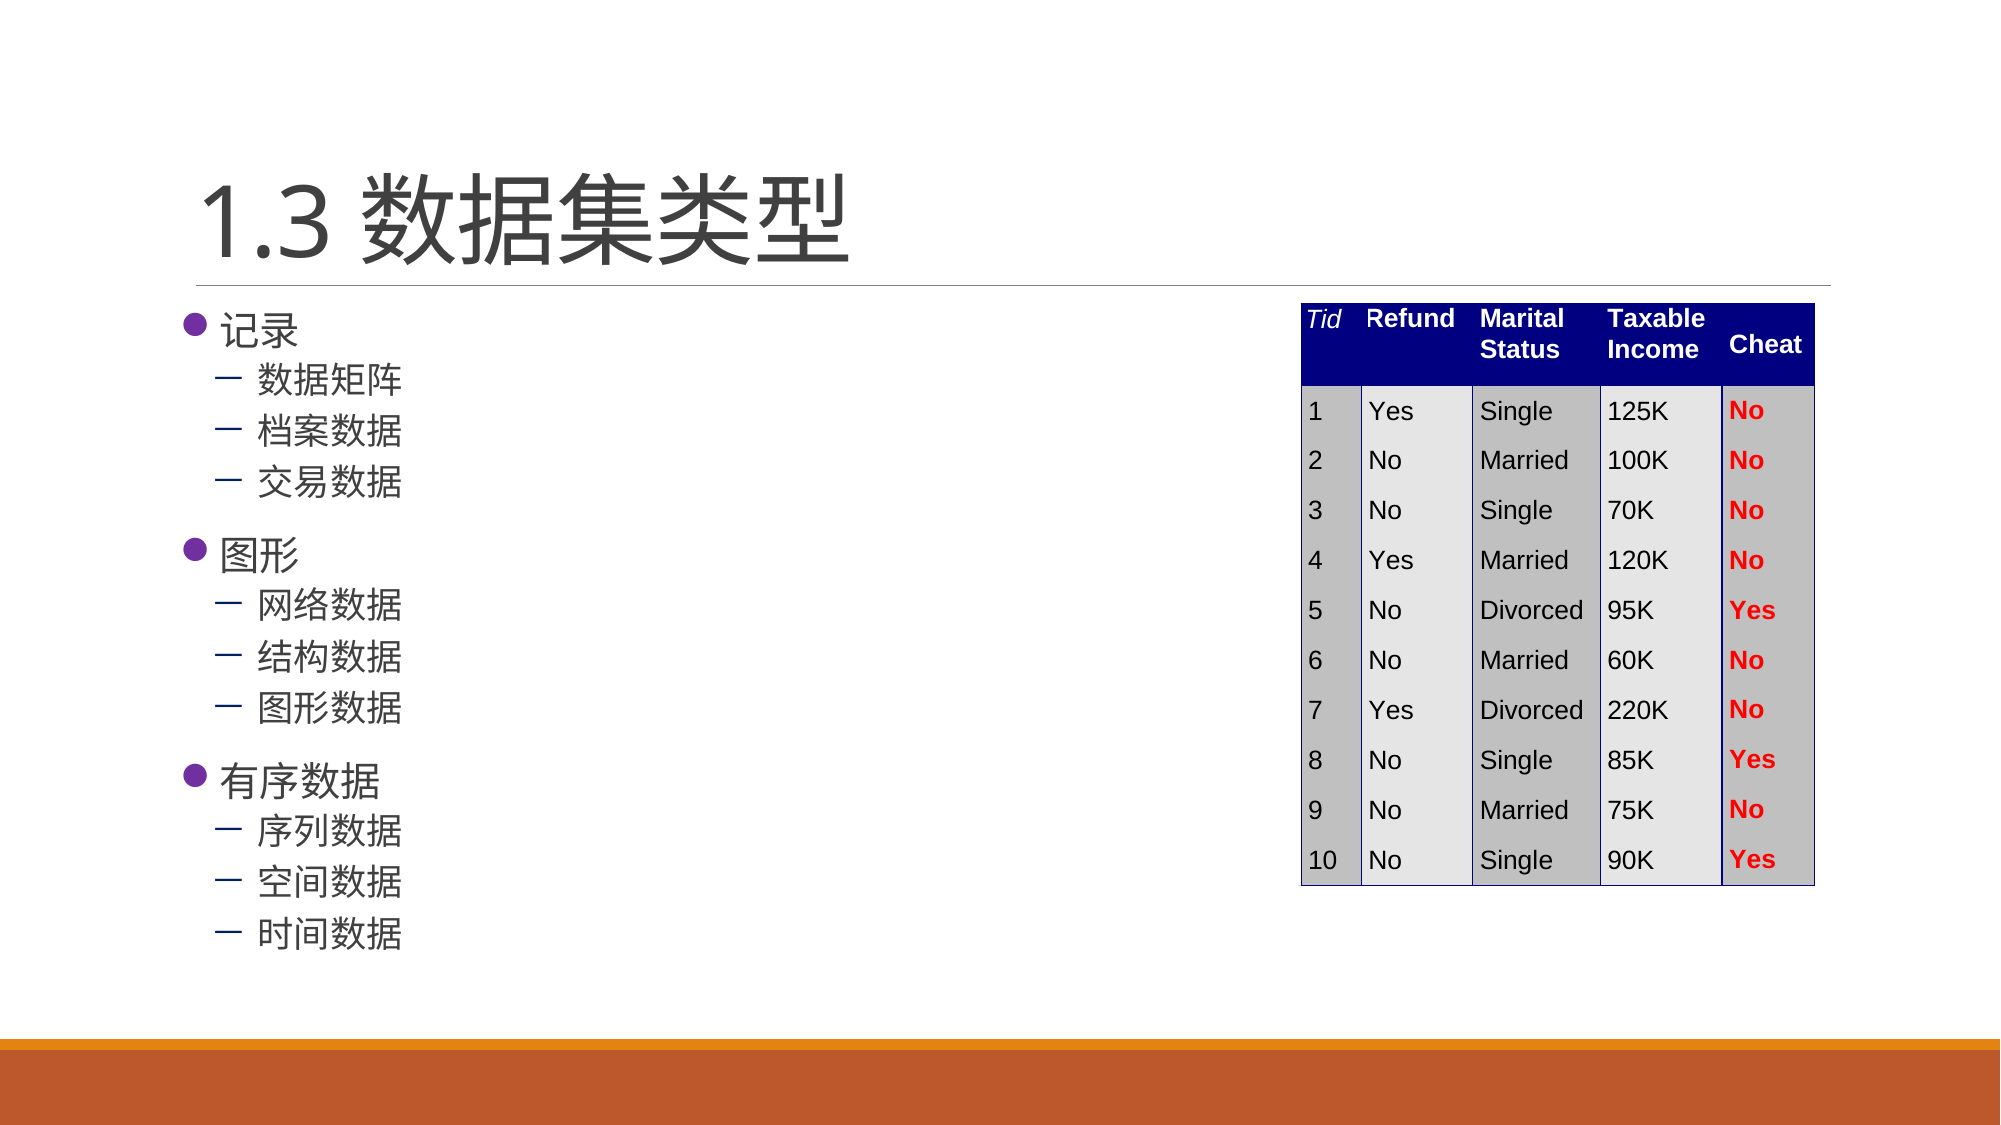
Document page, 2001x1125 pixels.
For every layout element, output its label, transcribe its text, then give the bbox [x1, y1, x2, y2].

title 1.3数据集类型 [180, 47, 1830, 285]
list 记录 数据矩阵 档案数据 交易数据 图形 网络数据 结构数据 图形数据 有序数据 序列数据 空间数据 时间数据 [180, 302, 1830, 963]
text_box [1290, 302, 1853, 903]
